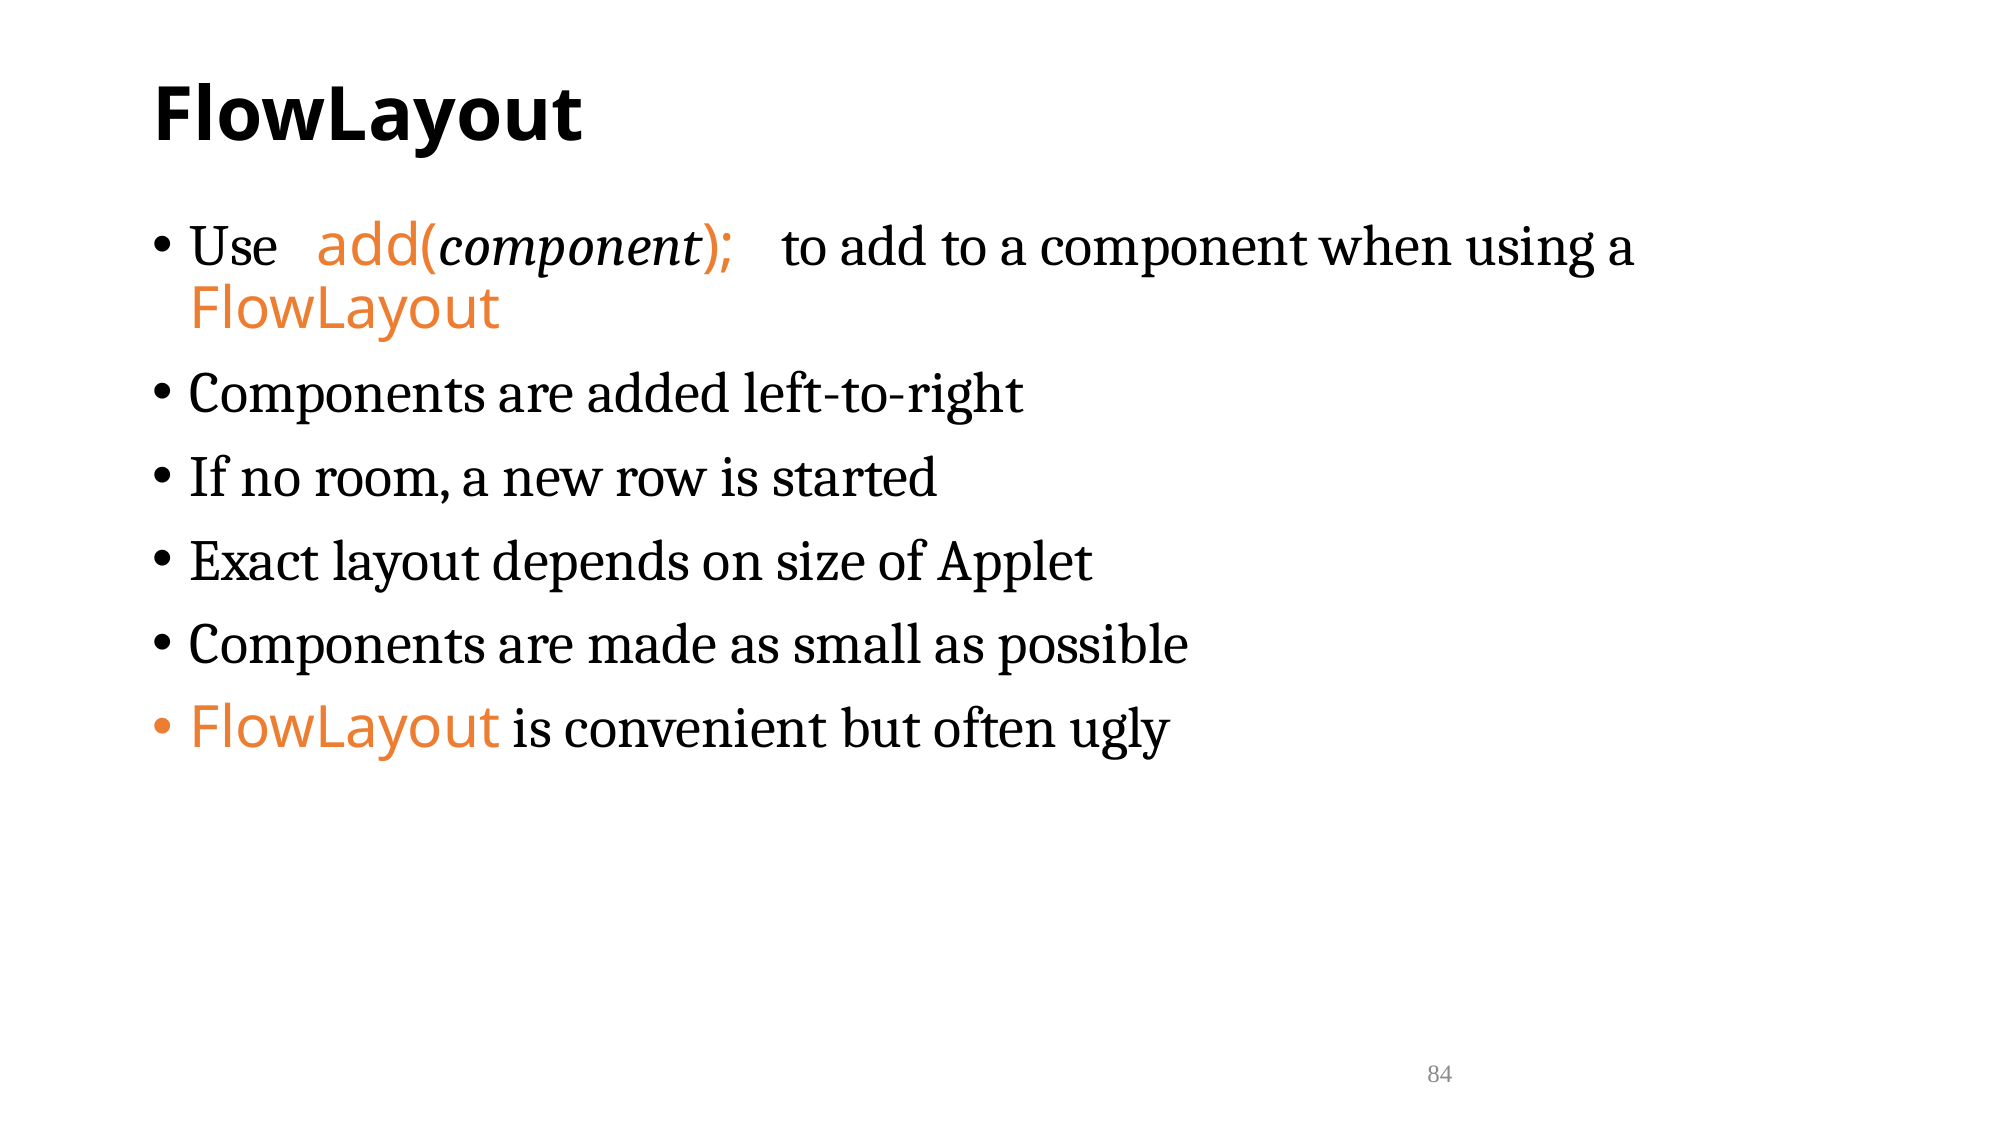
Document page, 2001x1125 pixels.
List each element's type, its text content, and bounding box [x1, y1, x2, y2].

slide_number 84 [1412, 1042, 1863, 1103]
list Use add(component); to add to a component when using a FlowLayout Components are added left-to-right If no room, a new row is started Exact layout depends on size of Applet Components are made as small as possible FlowLayout is convenient but often ugly [137, 208, 1863, 1014]
title FlowLayout [137, 59, 1863, 173]
